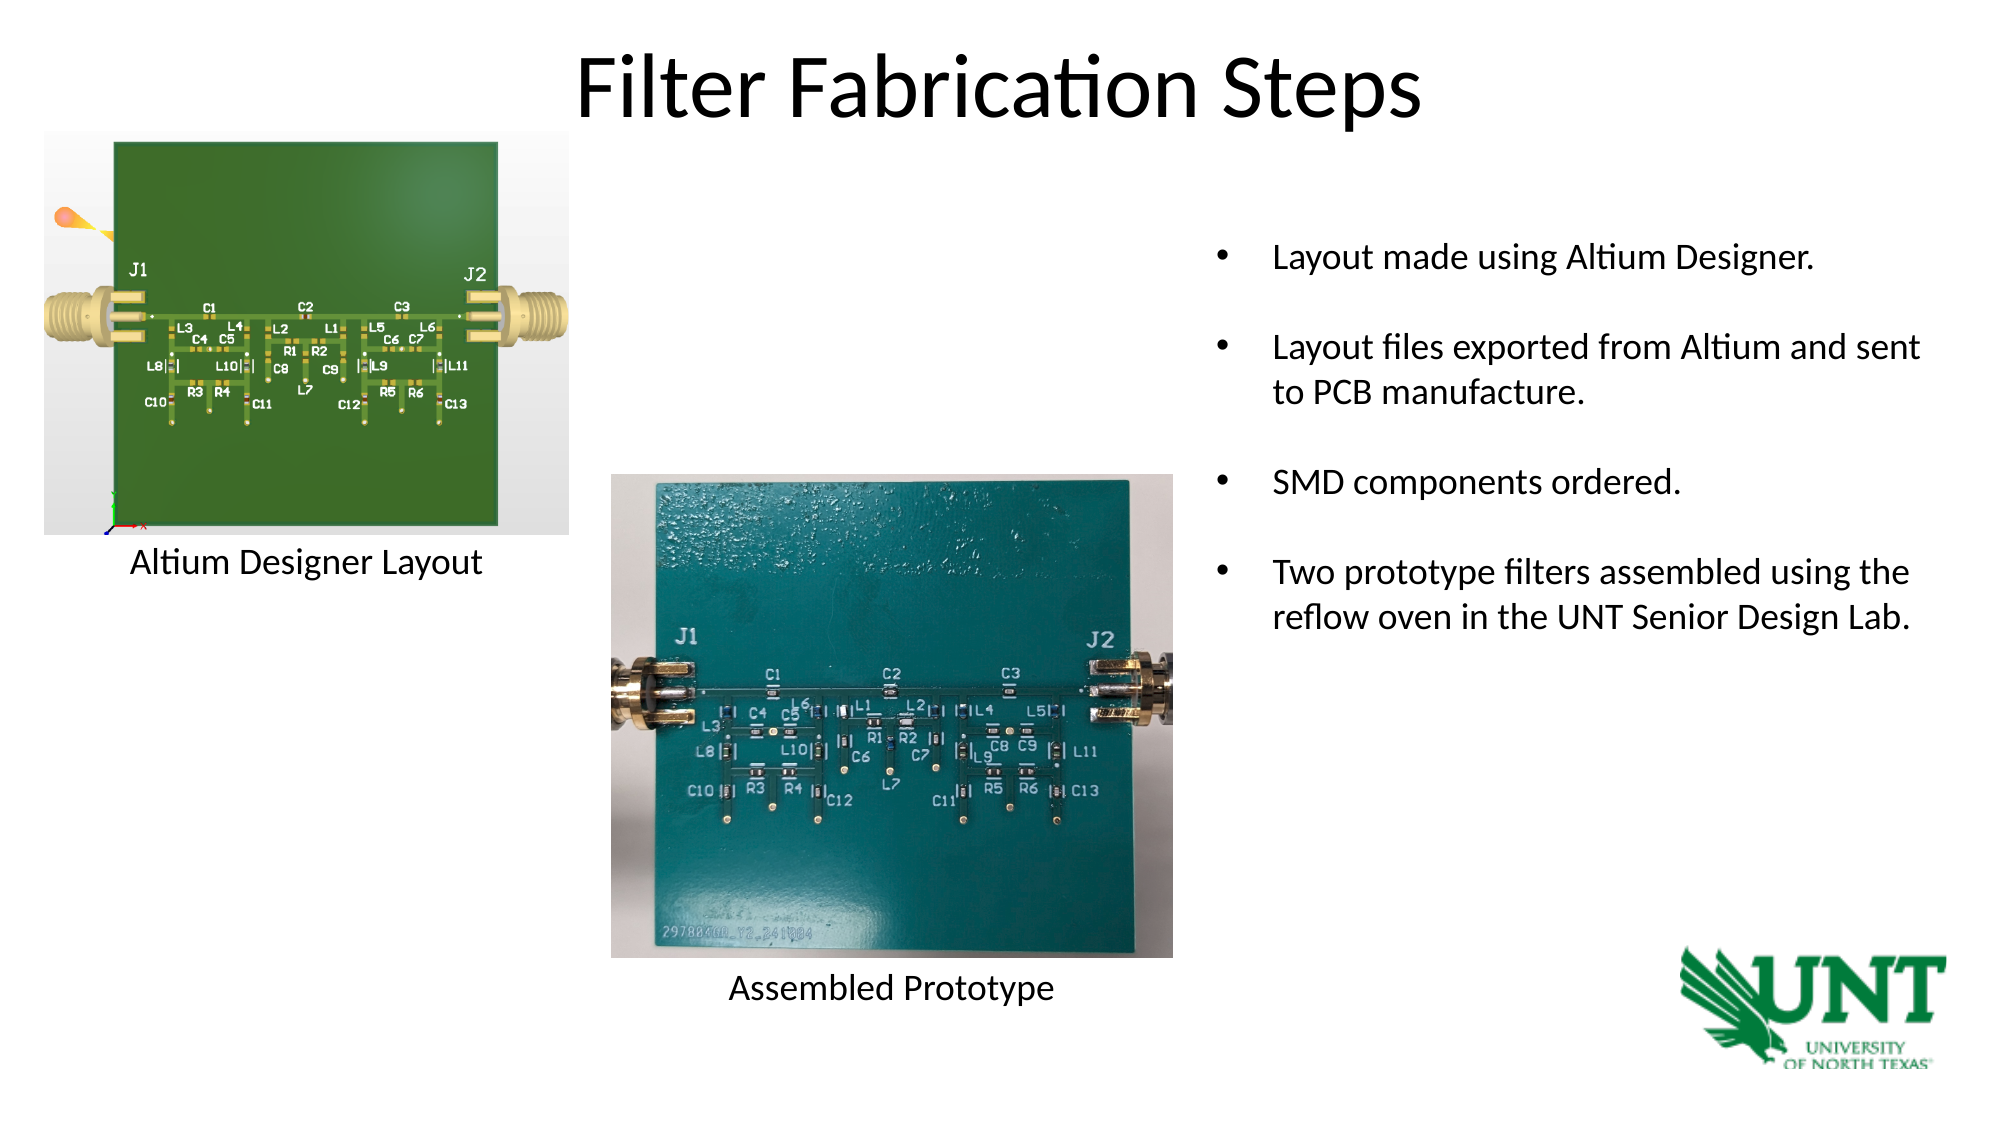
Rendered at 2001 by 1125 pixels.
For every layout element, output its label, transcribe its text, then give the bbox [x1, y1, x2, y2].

text_box Layout made using Altium Designer. Layout files exported from Altium and sent to PCB manufacture. SMD components ordered. Two prototype filters assembled using the reflow oven in the UNT Senior Design Lab. [1201, 224, 1942, 645]
picture [44, 131, 570, 535]
text_box Filter Fabrication Steps [91, 18, 1908, 144]
picture [611, 474, 1173, 958]
text_box Assembled Prototype [599, 955, 1185, 1016]
text_box Altium Designer Layout [24, 529, 589, 590]
